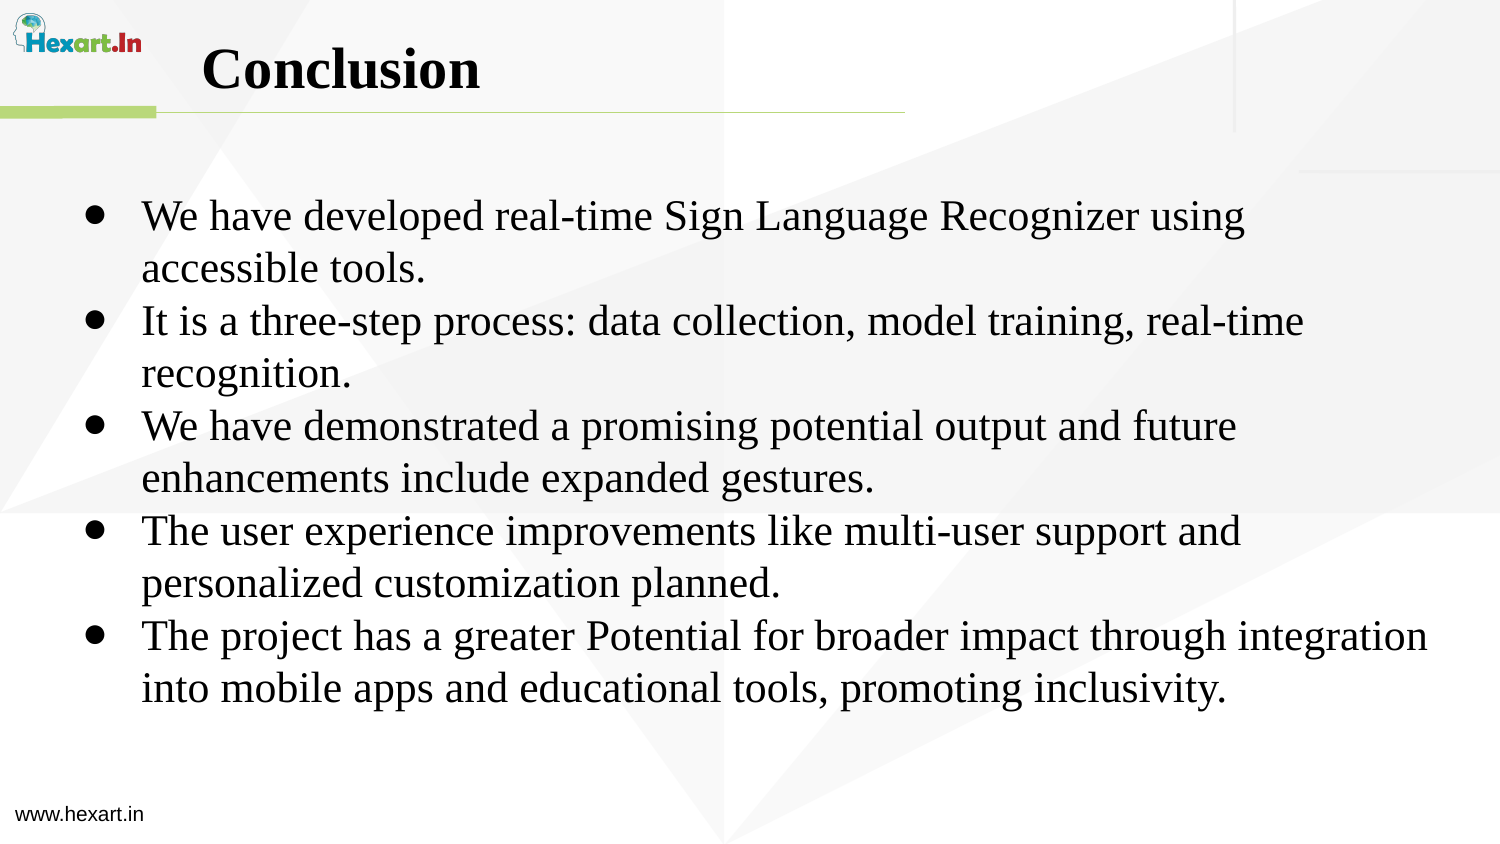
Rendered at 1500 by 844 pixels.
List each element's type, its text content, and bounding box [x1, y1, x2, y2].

text_box We have developed real-time Sign Language Recognizer using accessible tools. It is a three-step process: data collection, model training, real-time recognition. We have demonstrated a promising potential output and future enhancements include expanded gestures. The user experience improvements like multi-user support and personalized customization planned. The project has a greater Potential for broader impact through integration into mobile apps and educational tools, promoting inclusivity. [51, 171, 1449, 783]
picture [5, 7, 150, 63]
text_box Conclusion [186, 15, 805, 101]
